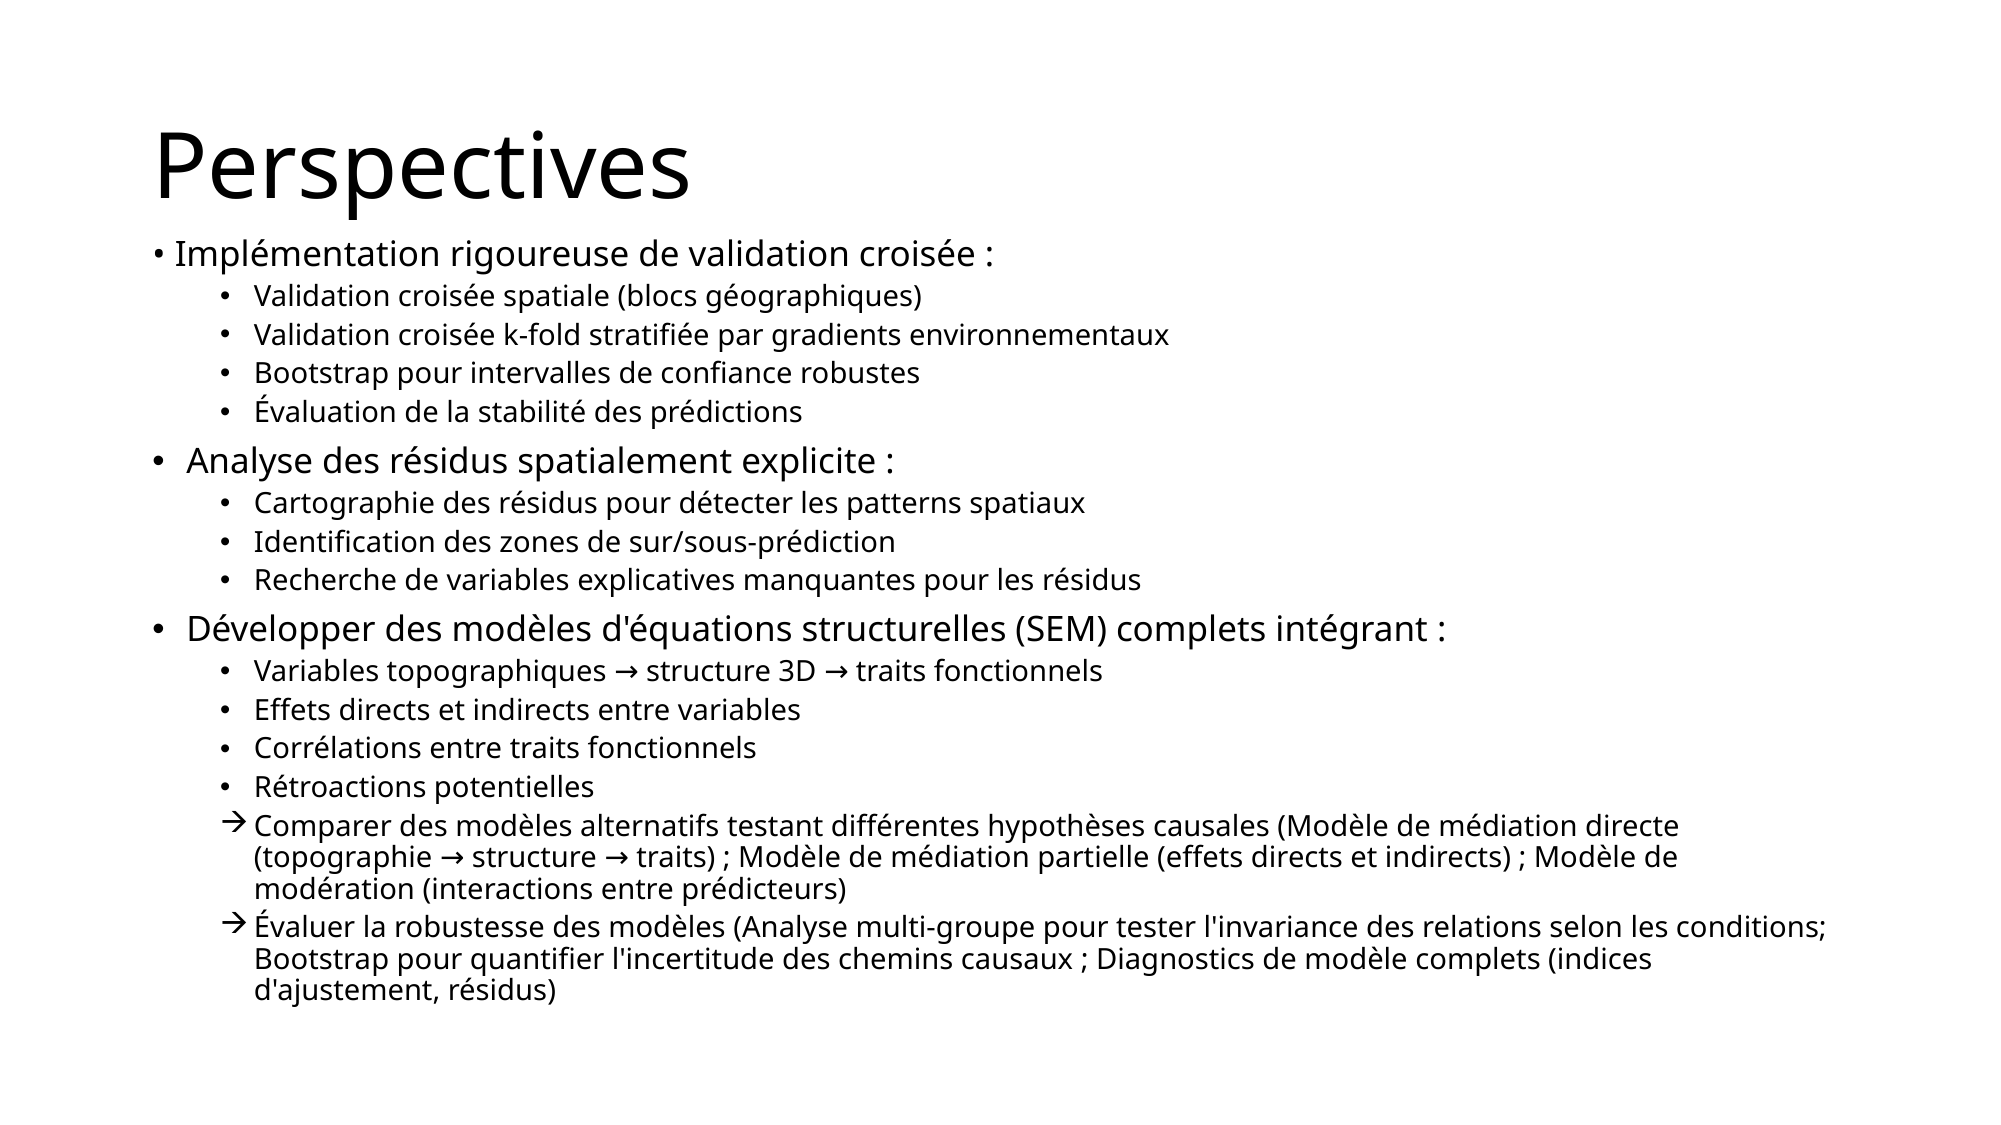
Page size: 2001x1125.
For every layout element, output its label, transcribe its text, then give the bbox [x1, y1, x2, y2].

list • Implémentation rigoureuse de validation croisée : Validation croisée spatiale (blocs géographiques) Validation croisée k-fold stratifiée par gradients environnementaux Bootstrap pour intervalles de confiance robustes Évaluation de la stabilité des prédictions Analyse des résidus spatialement explicite : Cartographie des résidus pour détecter les patterns spatiaux Identification des zones de sur/sous-prédiction Recherche de variables explicatives manquantes pour les résidus Développer des modèles d'équations structurelles (SEM) complets intégrant : Variables topographiques → structure 3D → traits fonctionnels Effets directs et indirects entre variables Corrélations entre traits fonctionnels Rétroactions potentielles Comparer des modèles alternatifs testant différentes hypothèses causales (Modèle de médiation directe (topographie → structure → traits) ; Modèle de médiation partielle (effets directs et indirects) ; Modèle de modération (interactions entre prédicteurs) Évaluer la robustesse des modèles (Analyse multi-groupe pour tester l'invariance des relations selon les conditions; Bootstrap pour quantifier l'incertitude des chemins causaux ; Diagnostics de modèle complets (indices d'ajustement, résidus) [137, 228, 1863, 1025]
title Perspectives [137, 59, 1863, 228]
